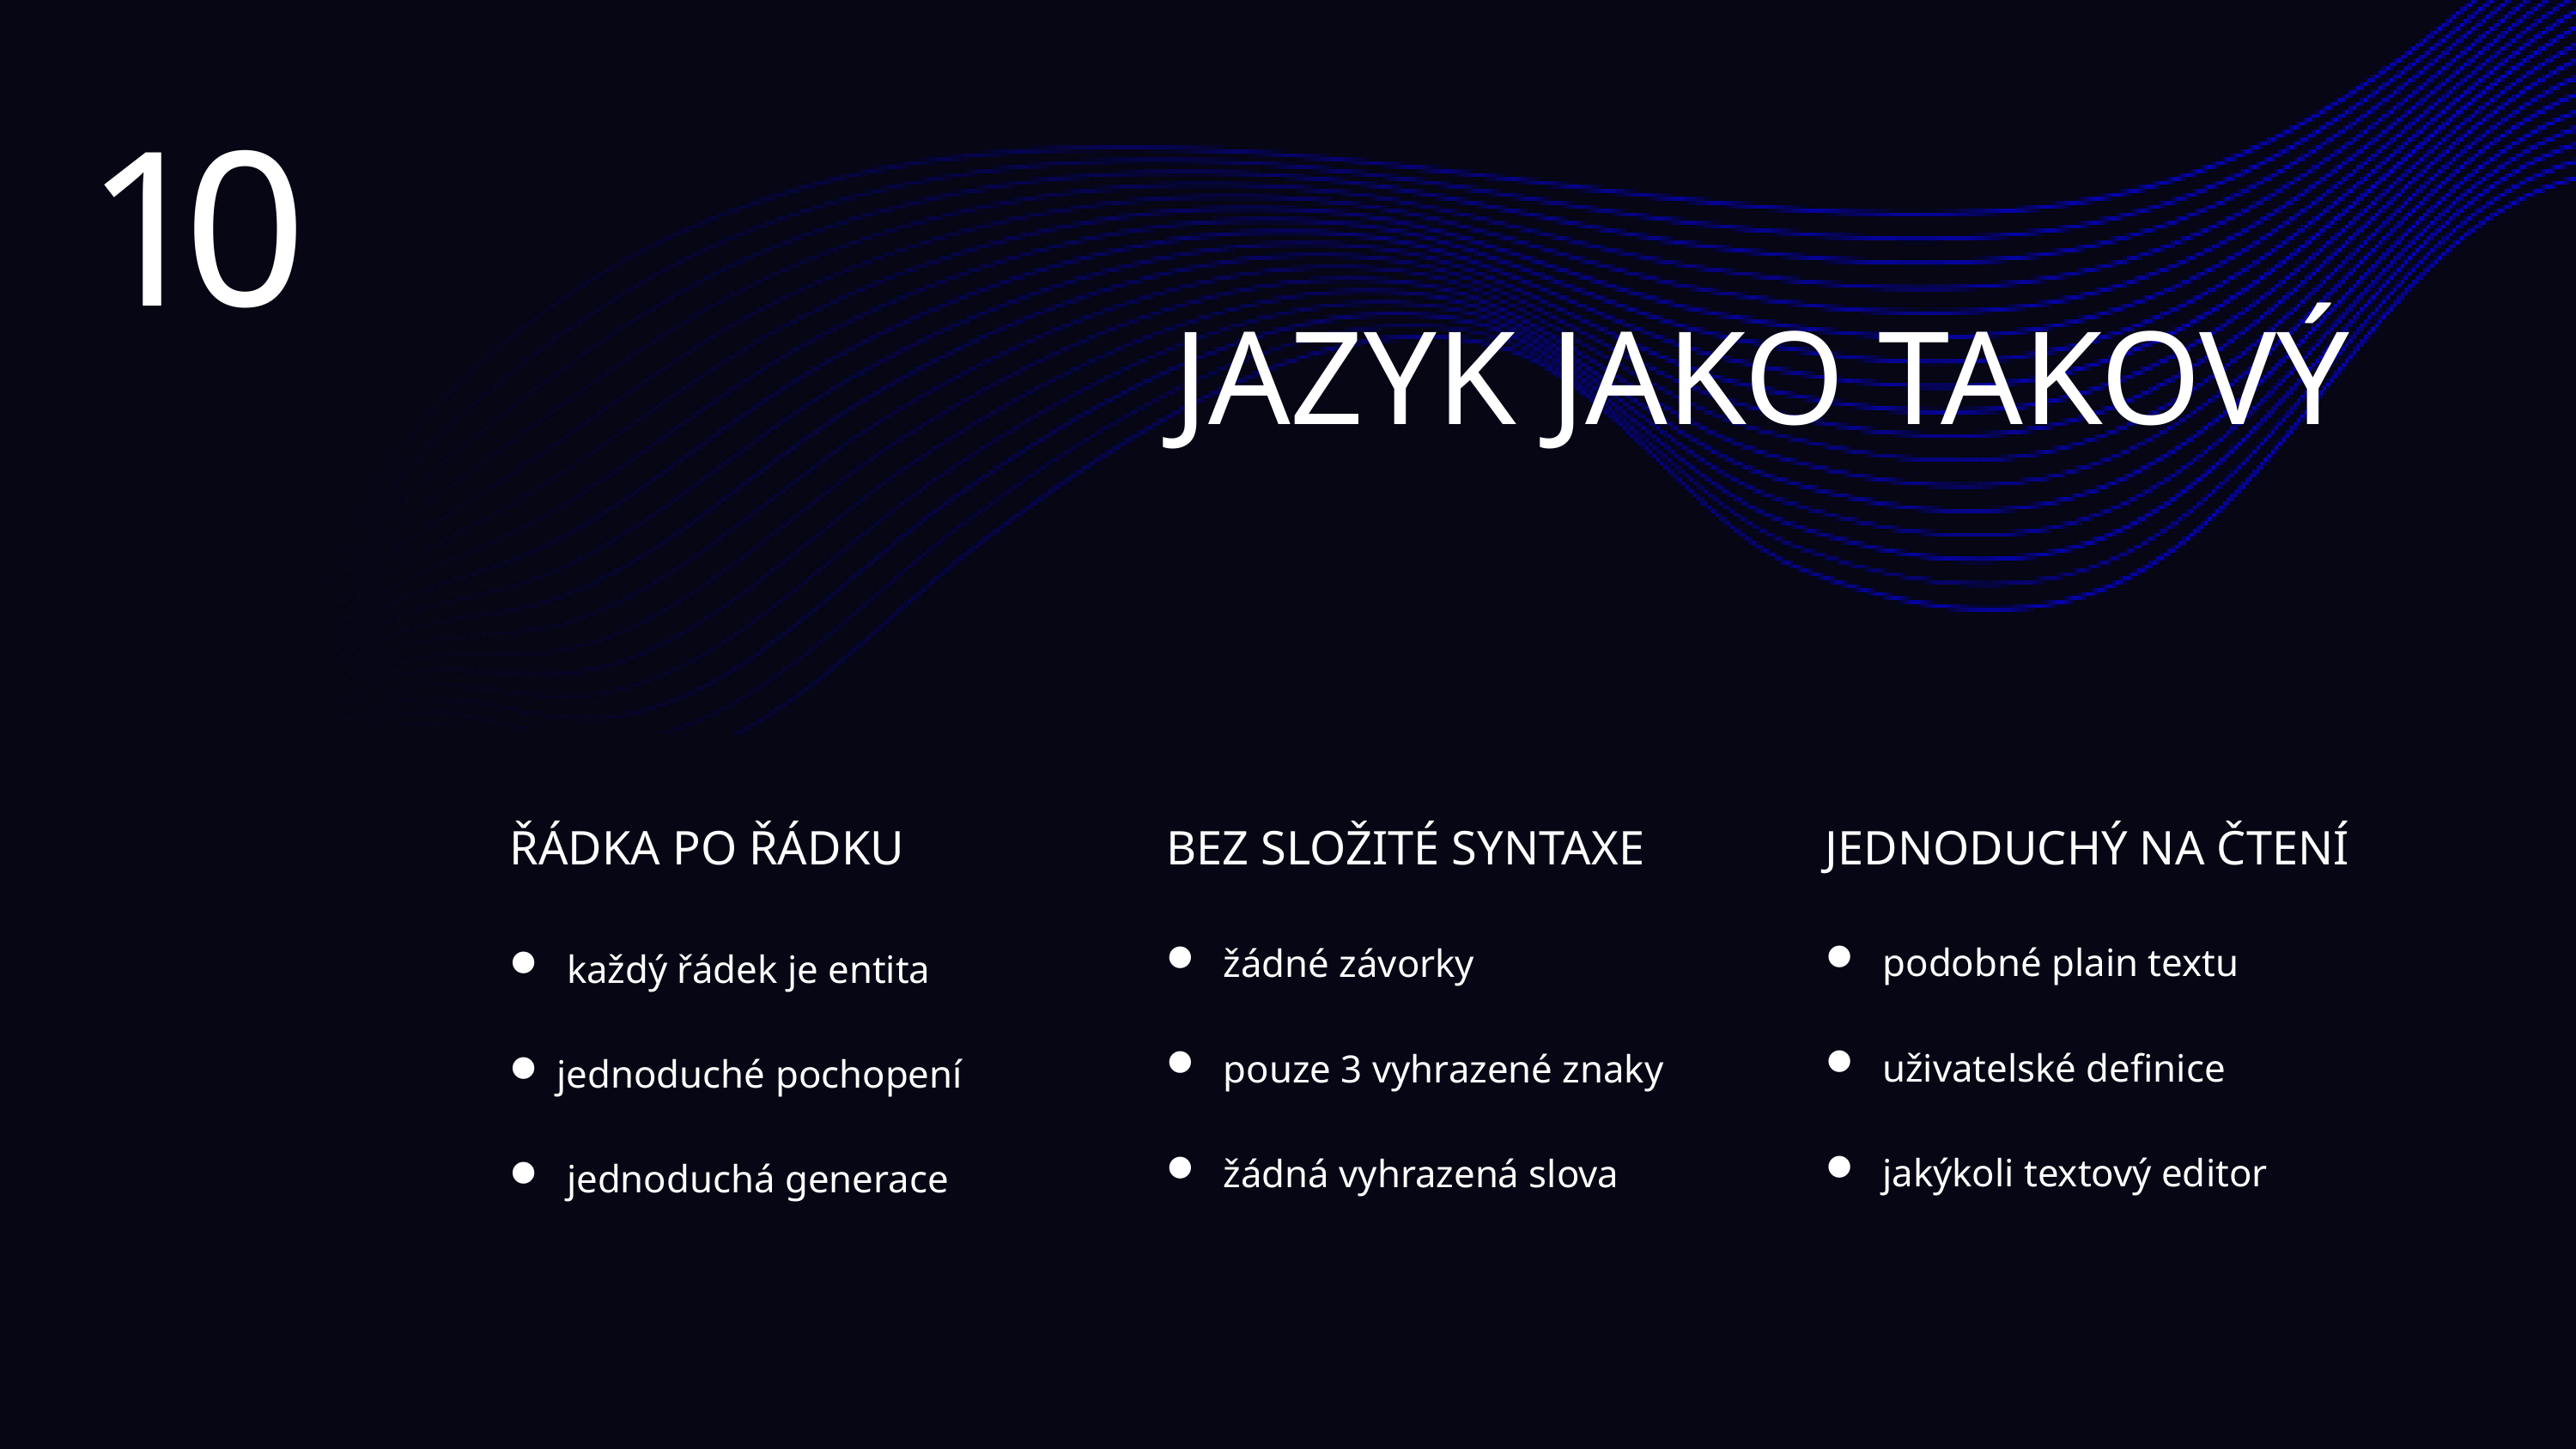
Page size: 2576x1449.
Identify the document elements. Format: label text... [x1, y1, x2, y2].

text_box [1165, 818, 1725, 1196]
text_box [509, 818, 1040, 1201]
text_box [311, 0, 2576, 786]
text_box JAZYK JAKO TAKOVÝ [786, 295, 2351, 451]
text_box 10 [86, 48, 355, 349]
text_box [1825, 818, 2384, 1195]
